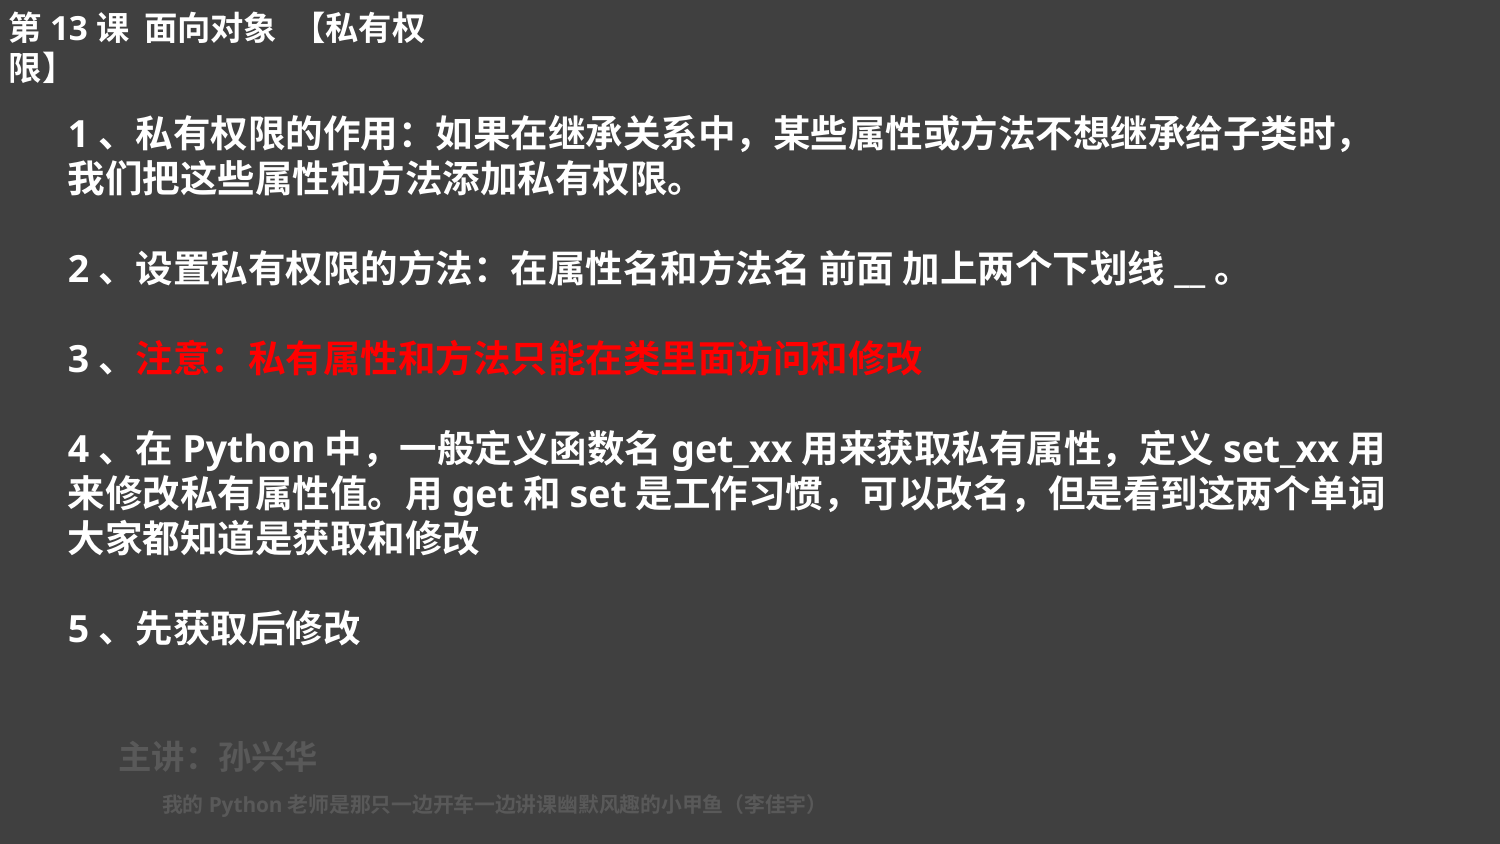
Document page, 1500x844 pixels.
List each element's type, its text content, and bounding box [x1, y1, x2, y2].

text_box 第13课 面向对象 【私有权限】 [0, 0, 502, 56]
text_box 1、私有权限的作用：如果在继承关系中，某些属性或方法不想继承给子类时，我们把这些属性和方法添加私有权限。 2、设置私有权限的方法：在属性名和方法名 前面 加上两个下划线__。 3、注意：私有属性和方法只能在类里面访问和修改 4、在Python中，一般定义函数名get_xx用来获取私有属性，定义set_xx用来修改私有属性值。用get和set是工作习惯，可以改名，但是看到这两个单词大家都知道是获取和修改 5、先获取后修改 [53, 102, 1424, 688]
